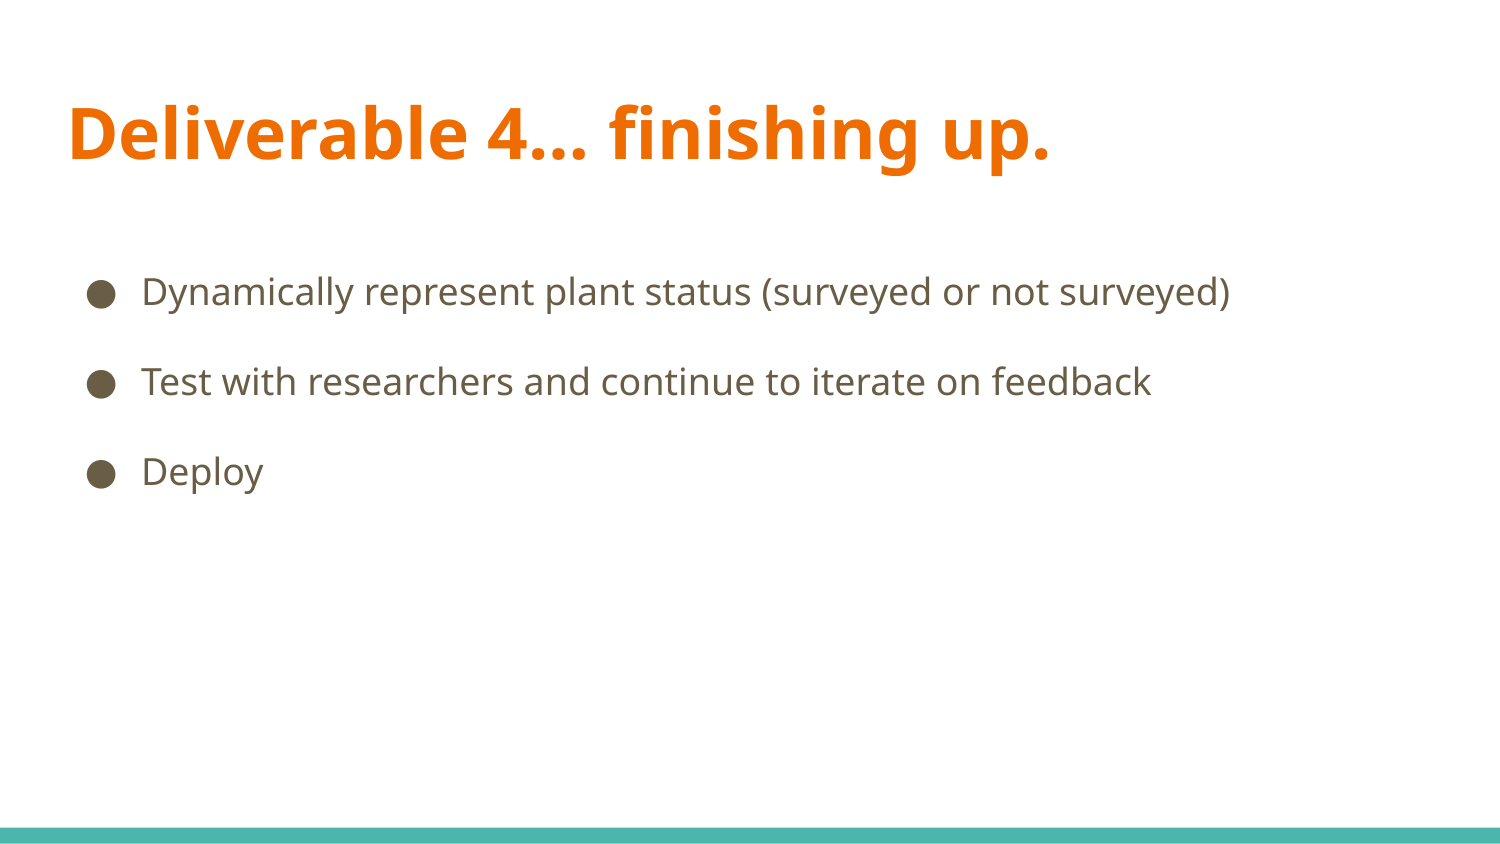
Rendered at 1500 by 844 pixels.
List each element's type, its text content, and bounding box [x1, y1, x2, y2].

title Deliverable 4… finishing up. [51, 72, 1449, 189]
list Dynamically represent plant status (surveyed or not surveyed) Test with researchers and continue to iterate on feedback Deploy [51, 207, 1449, 750]
